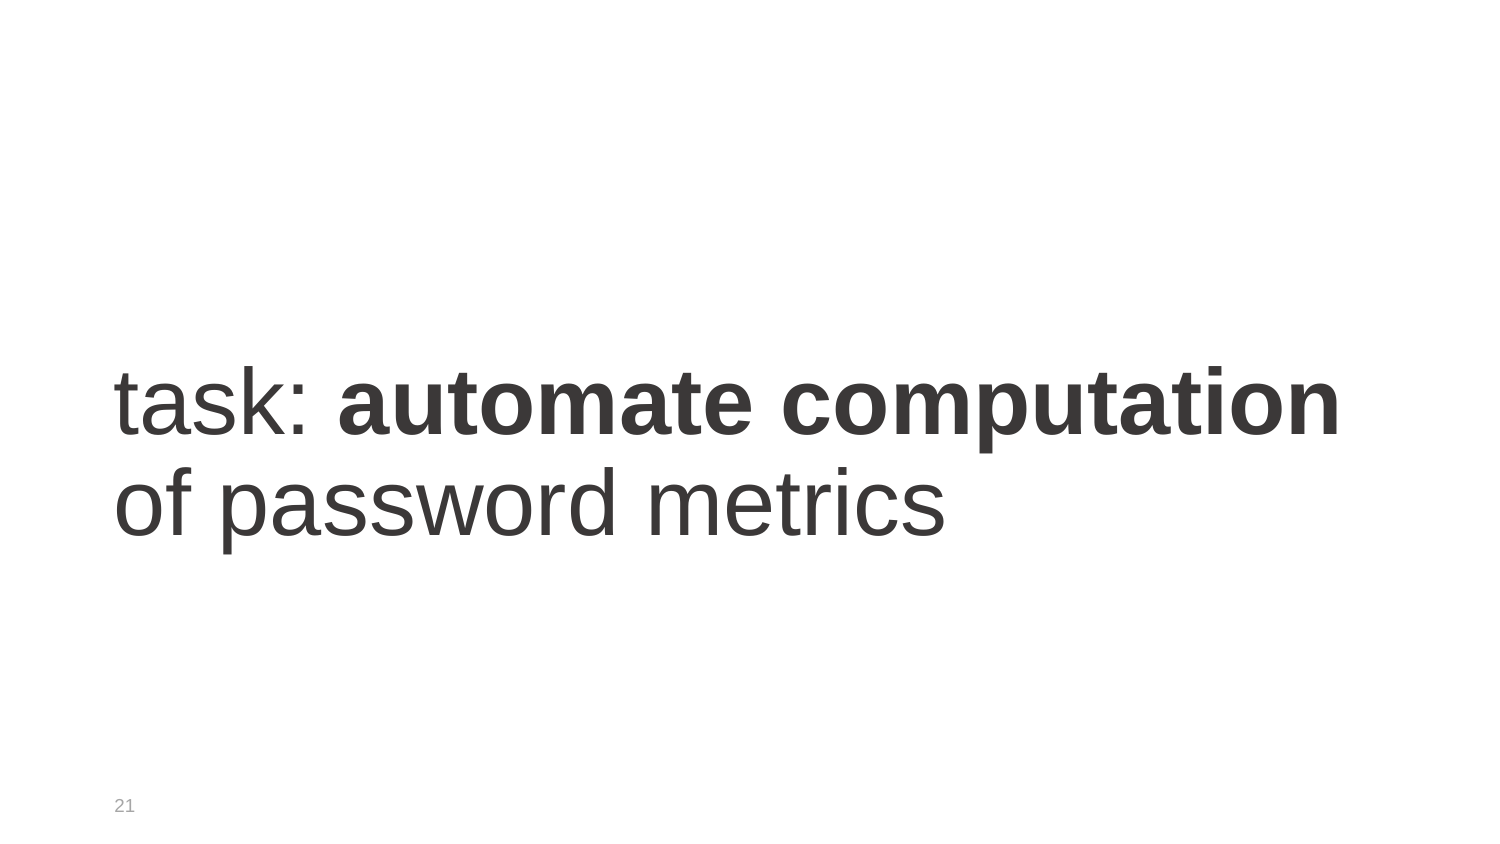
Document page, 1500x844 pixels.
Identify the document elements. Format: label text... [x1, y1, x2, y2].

slide_number 21 [103, 782, 441, 827]
title task: automate computation of password metrics [102, 210, 1397, 562]
